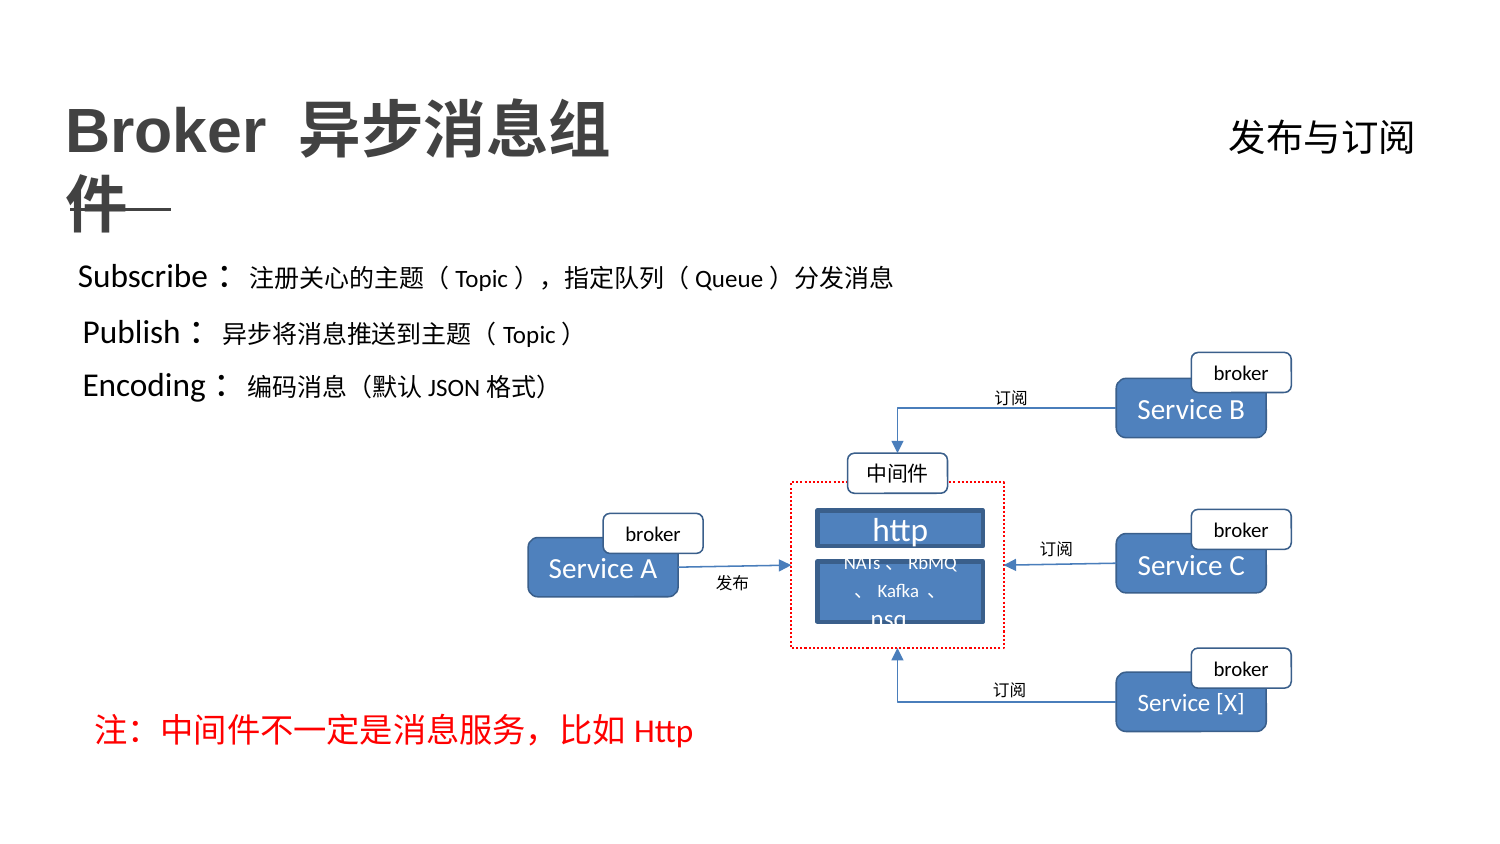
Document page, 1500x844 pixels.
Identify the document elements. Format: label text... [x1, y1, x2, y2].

title Broker 异步消息组件 [63, 87, 663, 240]
text_box Service B [1114, 376, 1269, 440]
text_box NATs、RbMQ 、Kafka 、 nsq … [815, 559, 985, 624]
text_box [677, 564, 792, 568]
text_box 中间件 [845, 451, 950, 496]
text_box Service C [1114, 531, 1269, 595]
text_box [789, 480, 1006, 650]
text_box 订阅 [1024, 531, 1100, 561]
text_box Encoding：编码消息（默认JSON格式） [67, 356, 577, 411]
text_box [897, 407, 1117, 454]
text_box Service [X] [1114, 670, 1269, 734]
text_box Subscribe：注册关心的主题（Topic），指定队列（Queue）分发消息 [63, 246, 910, 302]
text_box broker [601, 511, 706, 556]
text_box broker [1189, 645, 1294, 691]
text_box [897, 647, 1117, 703]
text_box 发布与订阅 [1213, 106, 1431, 167]
text_box 订阅 [979, 380, 1055, 406]
text_box 发布 [701, 576, 776, 600]
text_box Publish：异步将消息推送到主题（Topic） [67, 303, 602, 358]
text_box Service A [526, 535, 681, 599]
text_box 注：中间件不一定是消息服务，比如Http [79, 701, 709, 757]
text_box broker [1189, 350, 1294, 395]
text_box broker [1189, 507, 1294, 552]
text_box http [815, 508, 985, 548]
